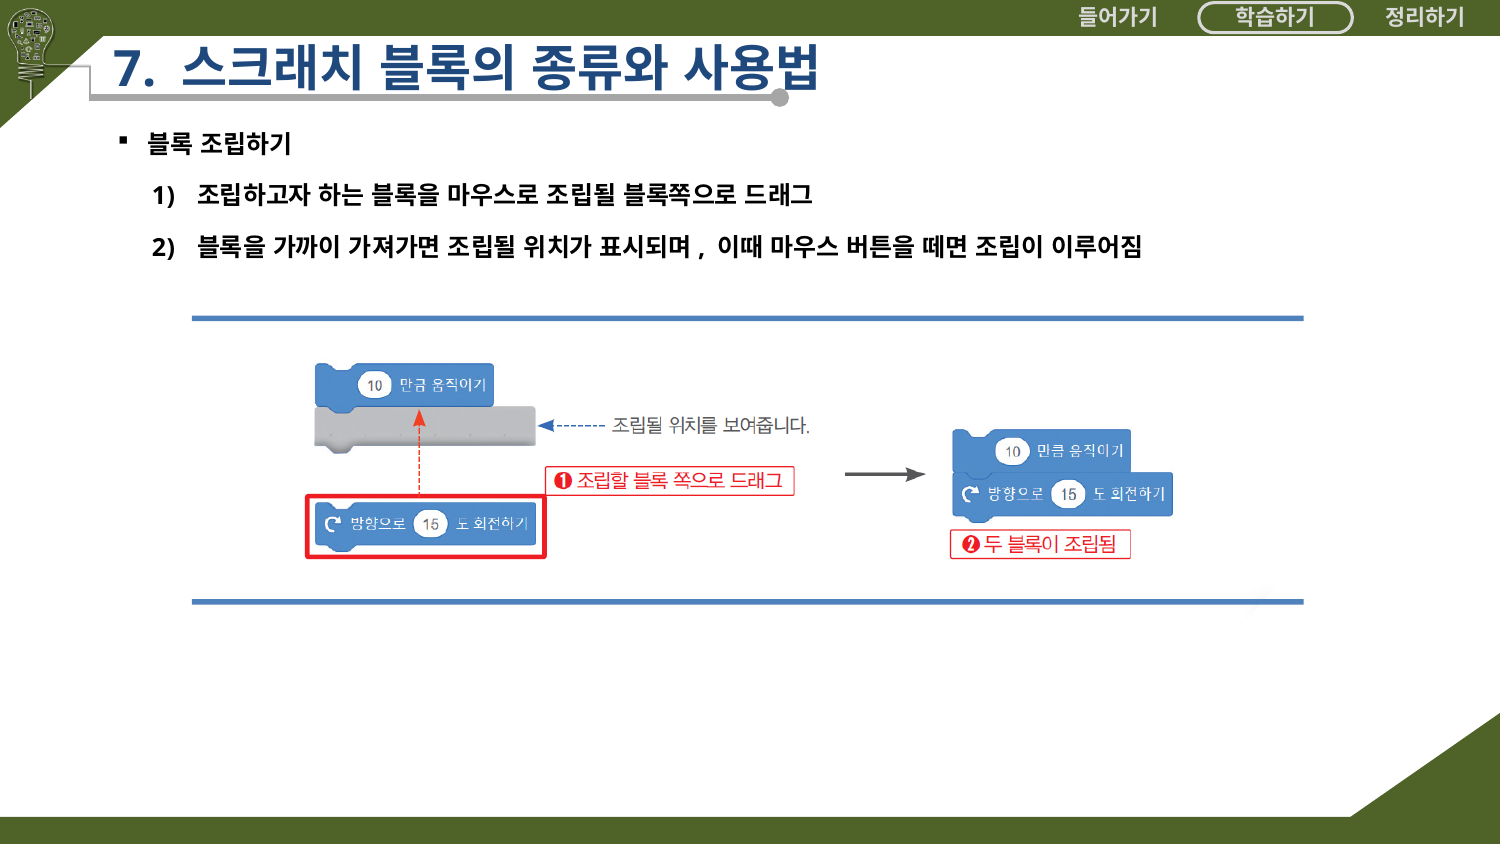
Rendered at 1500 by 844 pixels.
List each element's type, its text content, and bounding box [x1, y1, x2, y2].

text_box [190, 597, 1306, 607]
title 7. 스크래치 블록의 종류와 사용법 [99, 23, 1211, 110]
text_box [190, 313, 1306, 323]
list 블록 조립하기 조립하고자 하는 블록을 마우스로 조립될 블록쪽으로 드래그 블록을 가까이 가져가면 조립될 위치가 표시되며, 이때 마우스 버튼을 떼면 조립이 이루어짐 [102, 112, 1212, 746]
picture [0, 3, 1414, 816]
